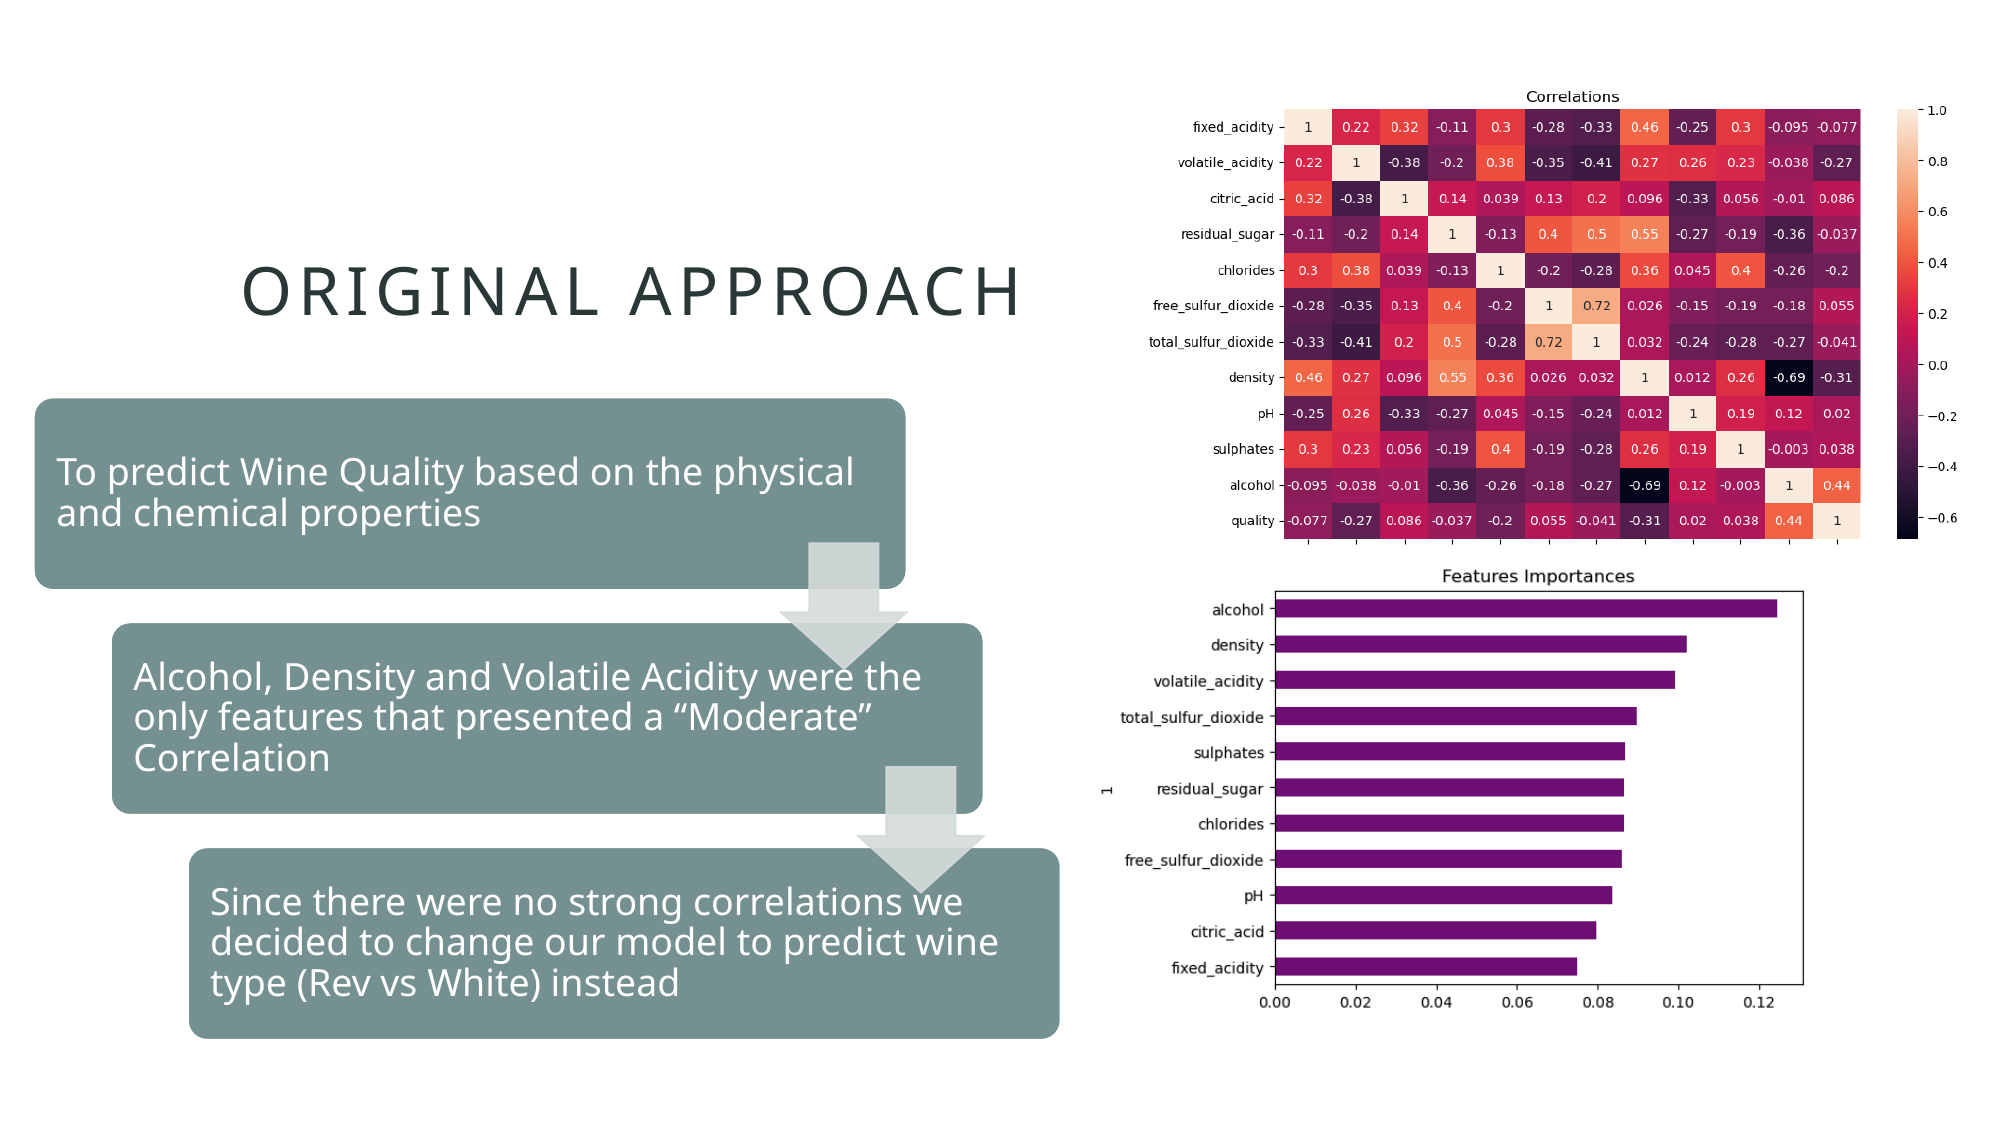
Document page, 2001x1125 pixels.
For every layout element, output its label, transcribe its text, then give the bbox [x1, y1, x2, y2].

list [33, 397, 1061, 1040]
picture [1060, 81, 1967, 1030]
title Original Approach [225, 112, 1139, 338]
